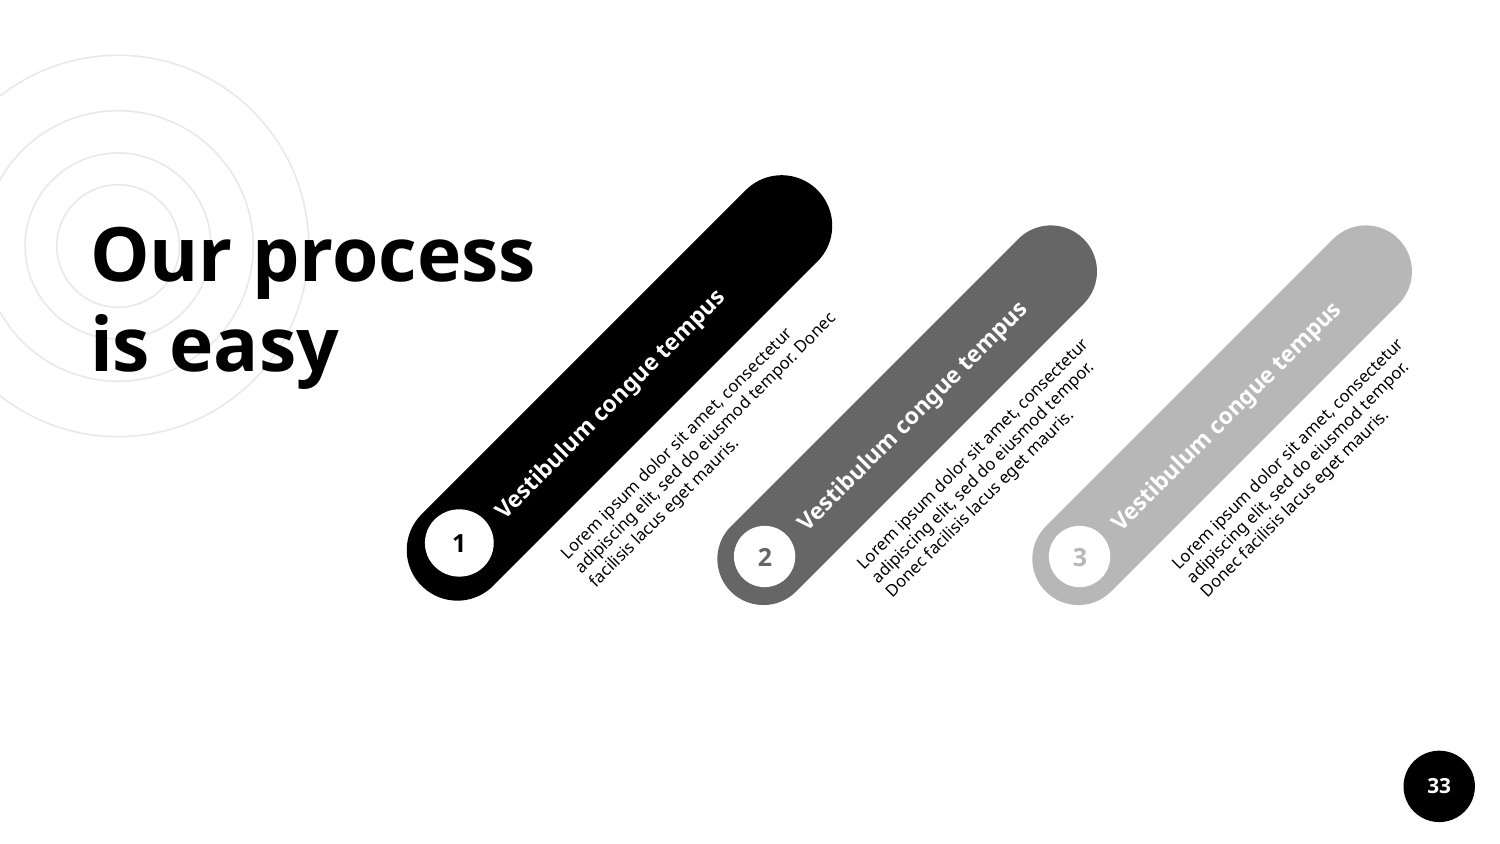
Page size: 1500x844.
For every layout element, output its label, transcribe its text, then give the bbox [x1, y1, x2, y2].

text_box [1013, 206, 1461, 625]
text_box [339, 335, 693, 577]
title Our process is easy [75, 191, 586, 304]
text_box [698, 206, 1011, 625]
slide_number 33 [1403, 750, 1475, 823]
